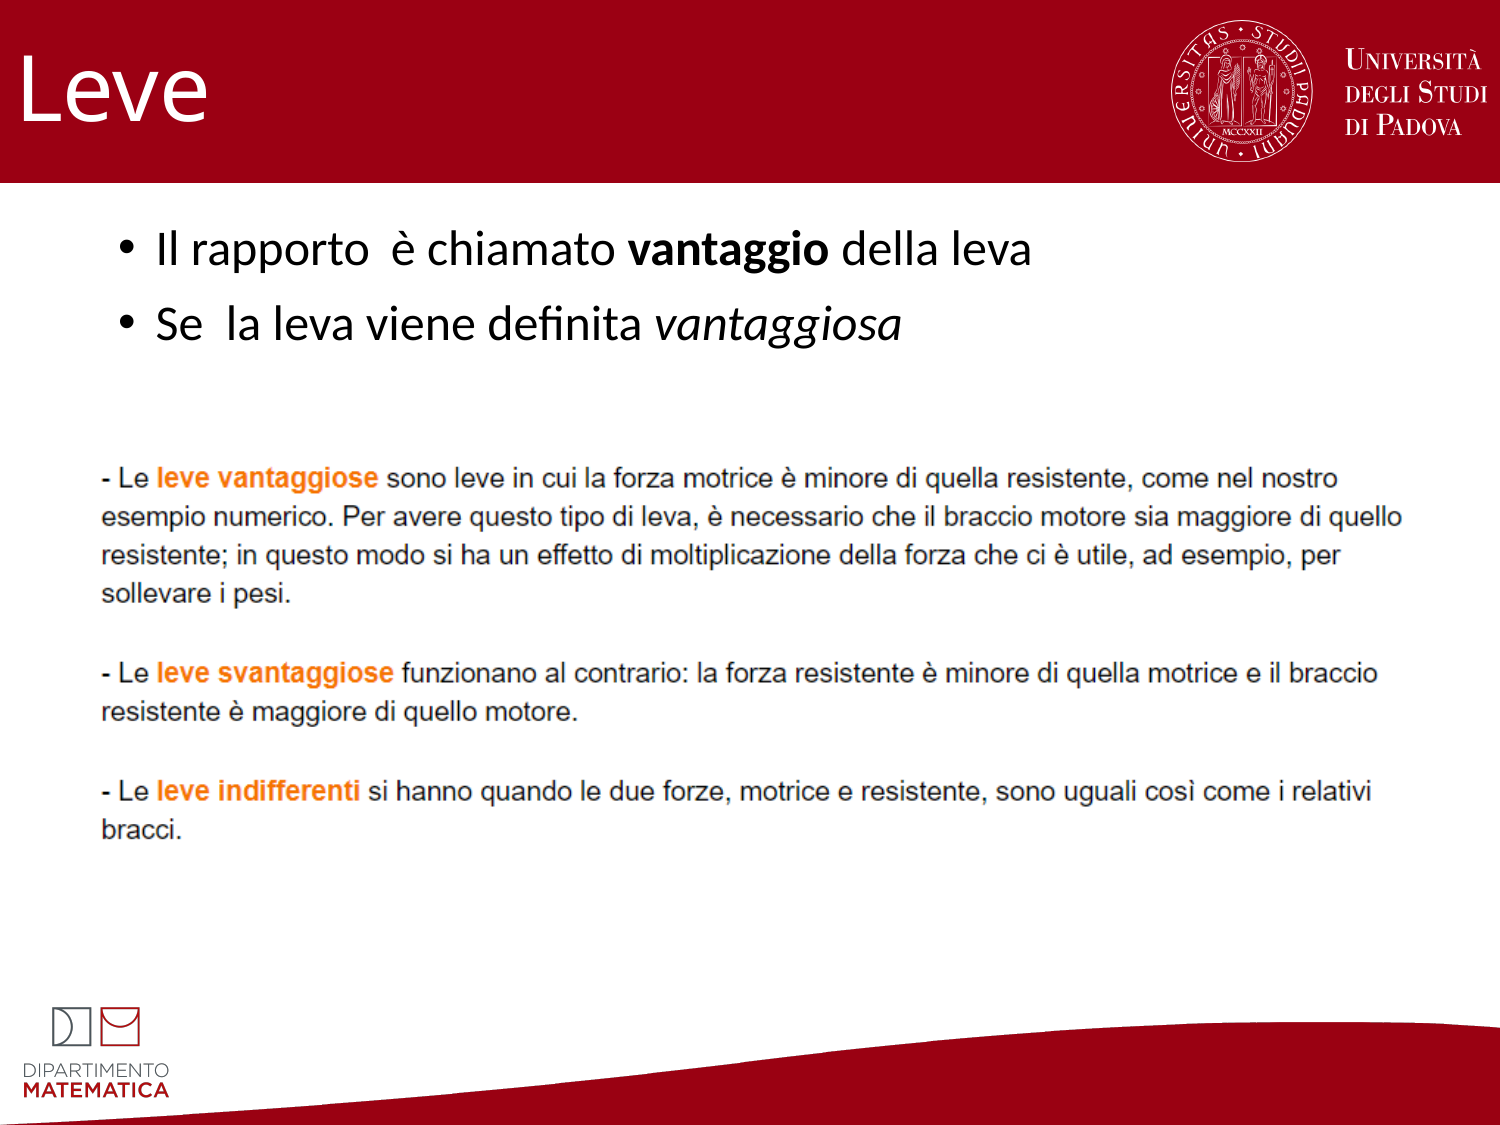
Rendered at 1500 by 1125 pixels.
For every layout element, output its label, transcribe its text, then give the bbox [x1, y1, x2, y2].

picture [87, 439, 1412, 854]
picture [1171, 20, 1487, 162]
title Leve [0, 0, 1159, 183]
picture [0, 1007, 1500, 1125]
